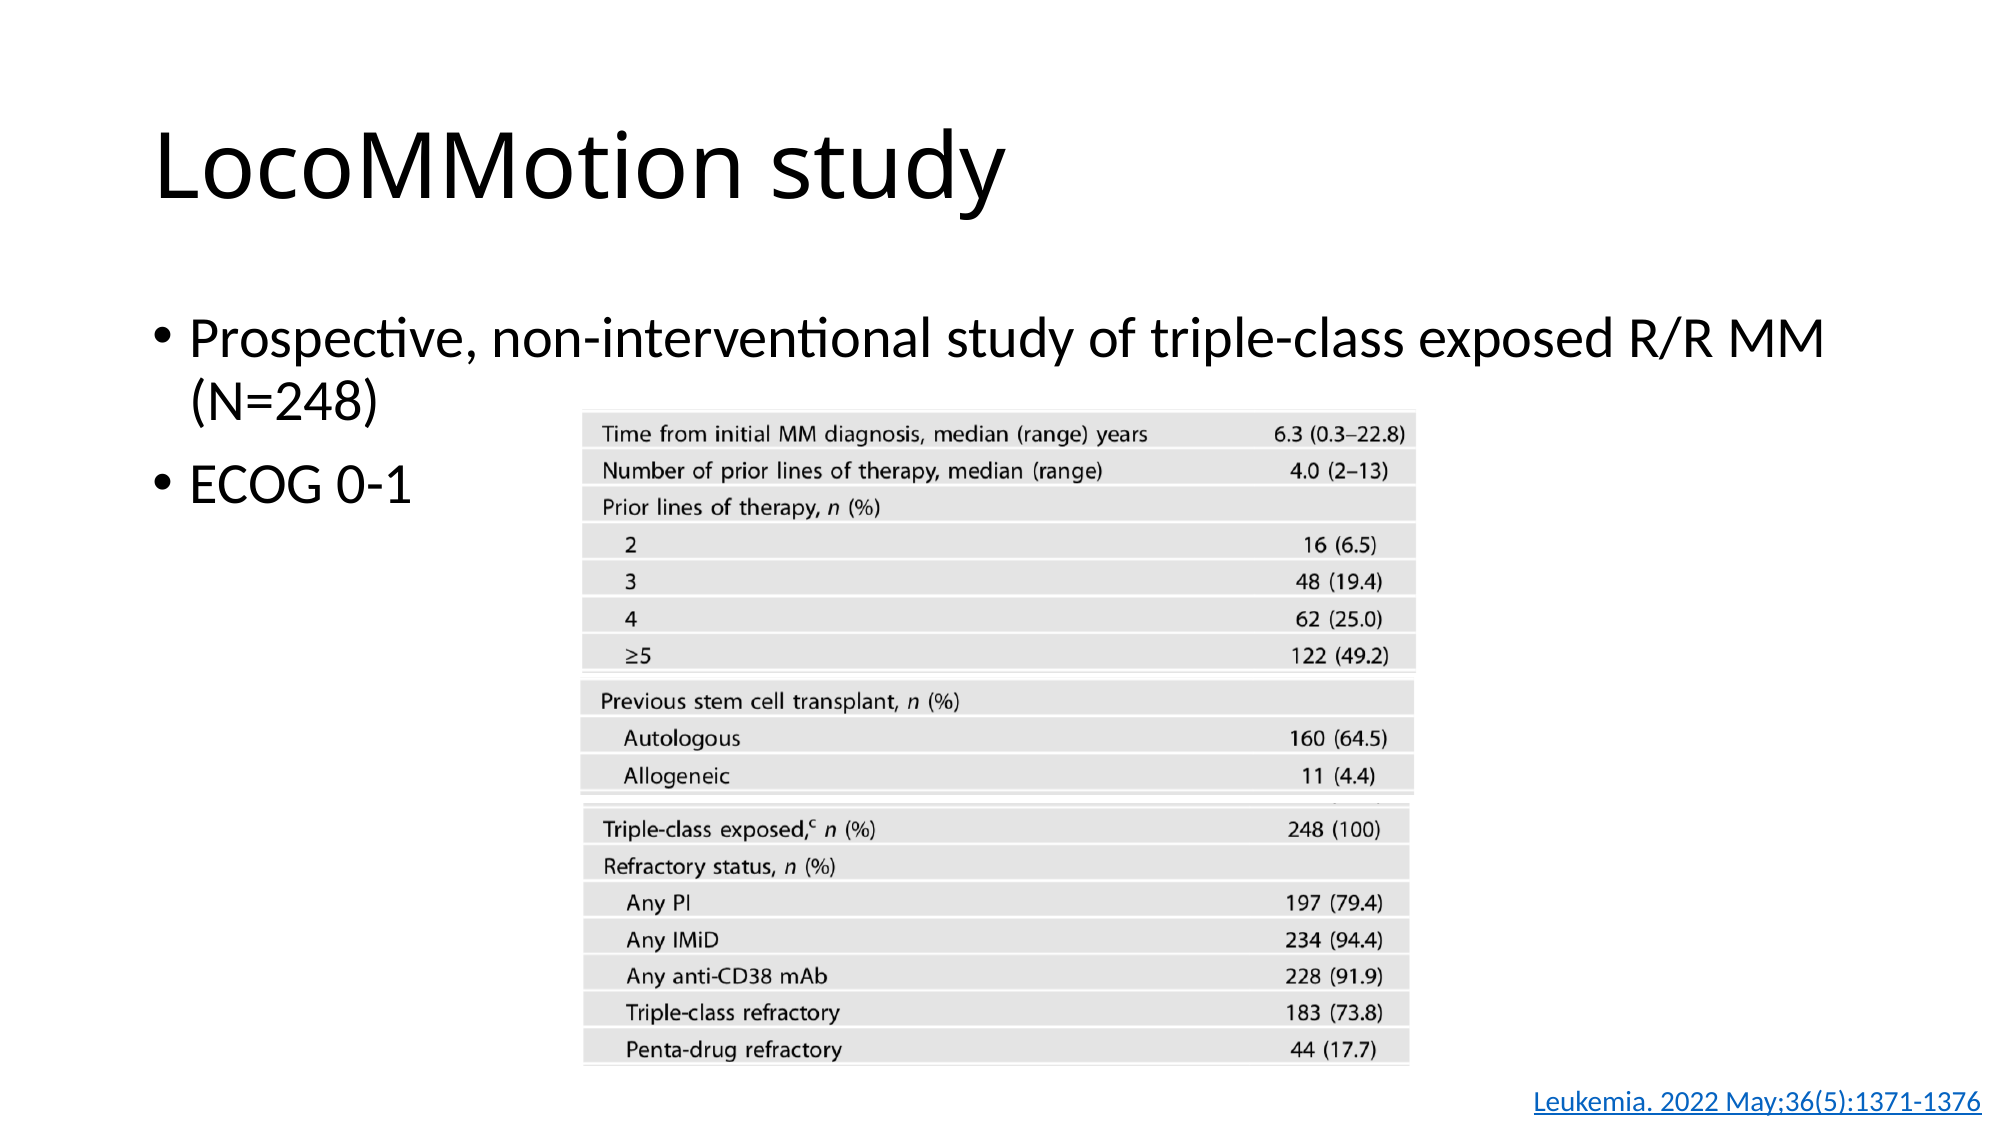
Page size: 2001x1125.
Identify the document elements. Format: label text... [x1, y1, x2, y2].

title LocoMMotion study [137, 59, 1863, 278]
picture [574, 409, 1426, 673]
list Prospective, non-interventional study of triple-class exposed R/R MM (N=248) ECOG 0-1 [137, 299, 1863, 1014]
picture [574, 677, 1418, 795]
text_box Leukemia. 2022 May;36(5):1371-1376 [1518, 1074, 1997, 1125]
picture [574, 803, 1418, 1066]
